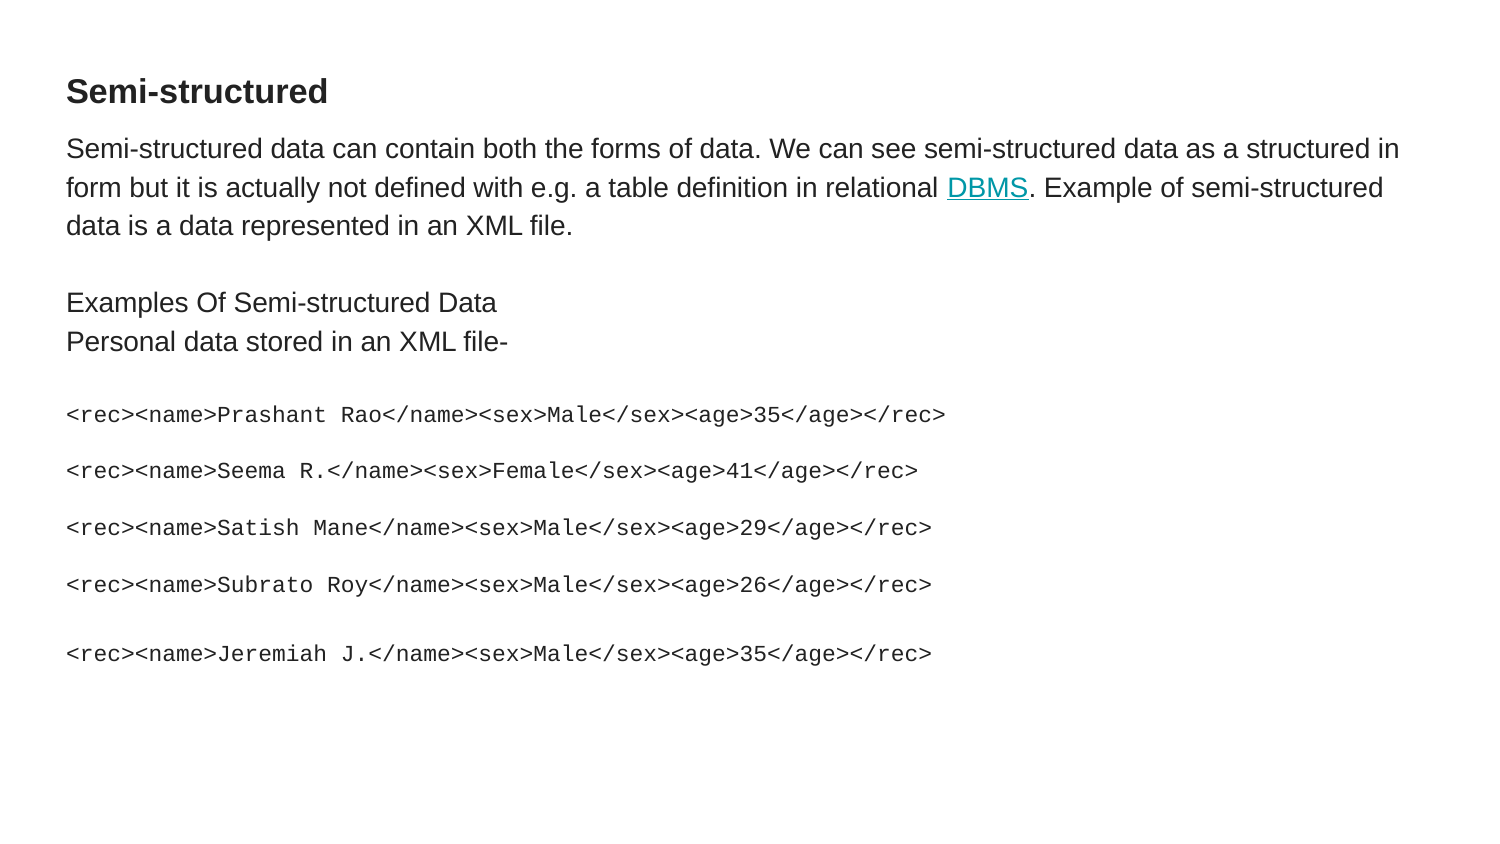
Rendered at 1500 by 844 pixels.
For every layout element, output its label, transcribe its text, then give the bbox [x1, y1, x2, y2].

list Semi-structured Semi-structured data can contain both the forms of data. We can see semi-structured data as a structured in form but it is actually not defined with e.g. a table definition in relational DBMS. Example of semi-structured data is a data represented in an XML file. Examples Of Semi-structured Data Personal data stored in an XML file- <rec><name>Prashant Rao</name><sex>Male</sex><age>35</age></rec> <rec><name>Seema R.</name><sex>Female</sex><age>41</age></rec> <rec><name>Satish Mane</name><sex>Male</sex><age>29</age></rec> <rec><name>Subrato Roy</name><sex>Male</sex><age>26</age></rec> <rec><name>Jeremiah J.</name><sex>Male</sex><age>35</age></rec> [51, 49, 1449, 750]
